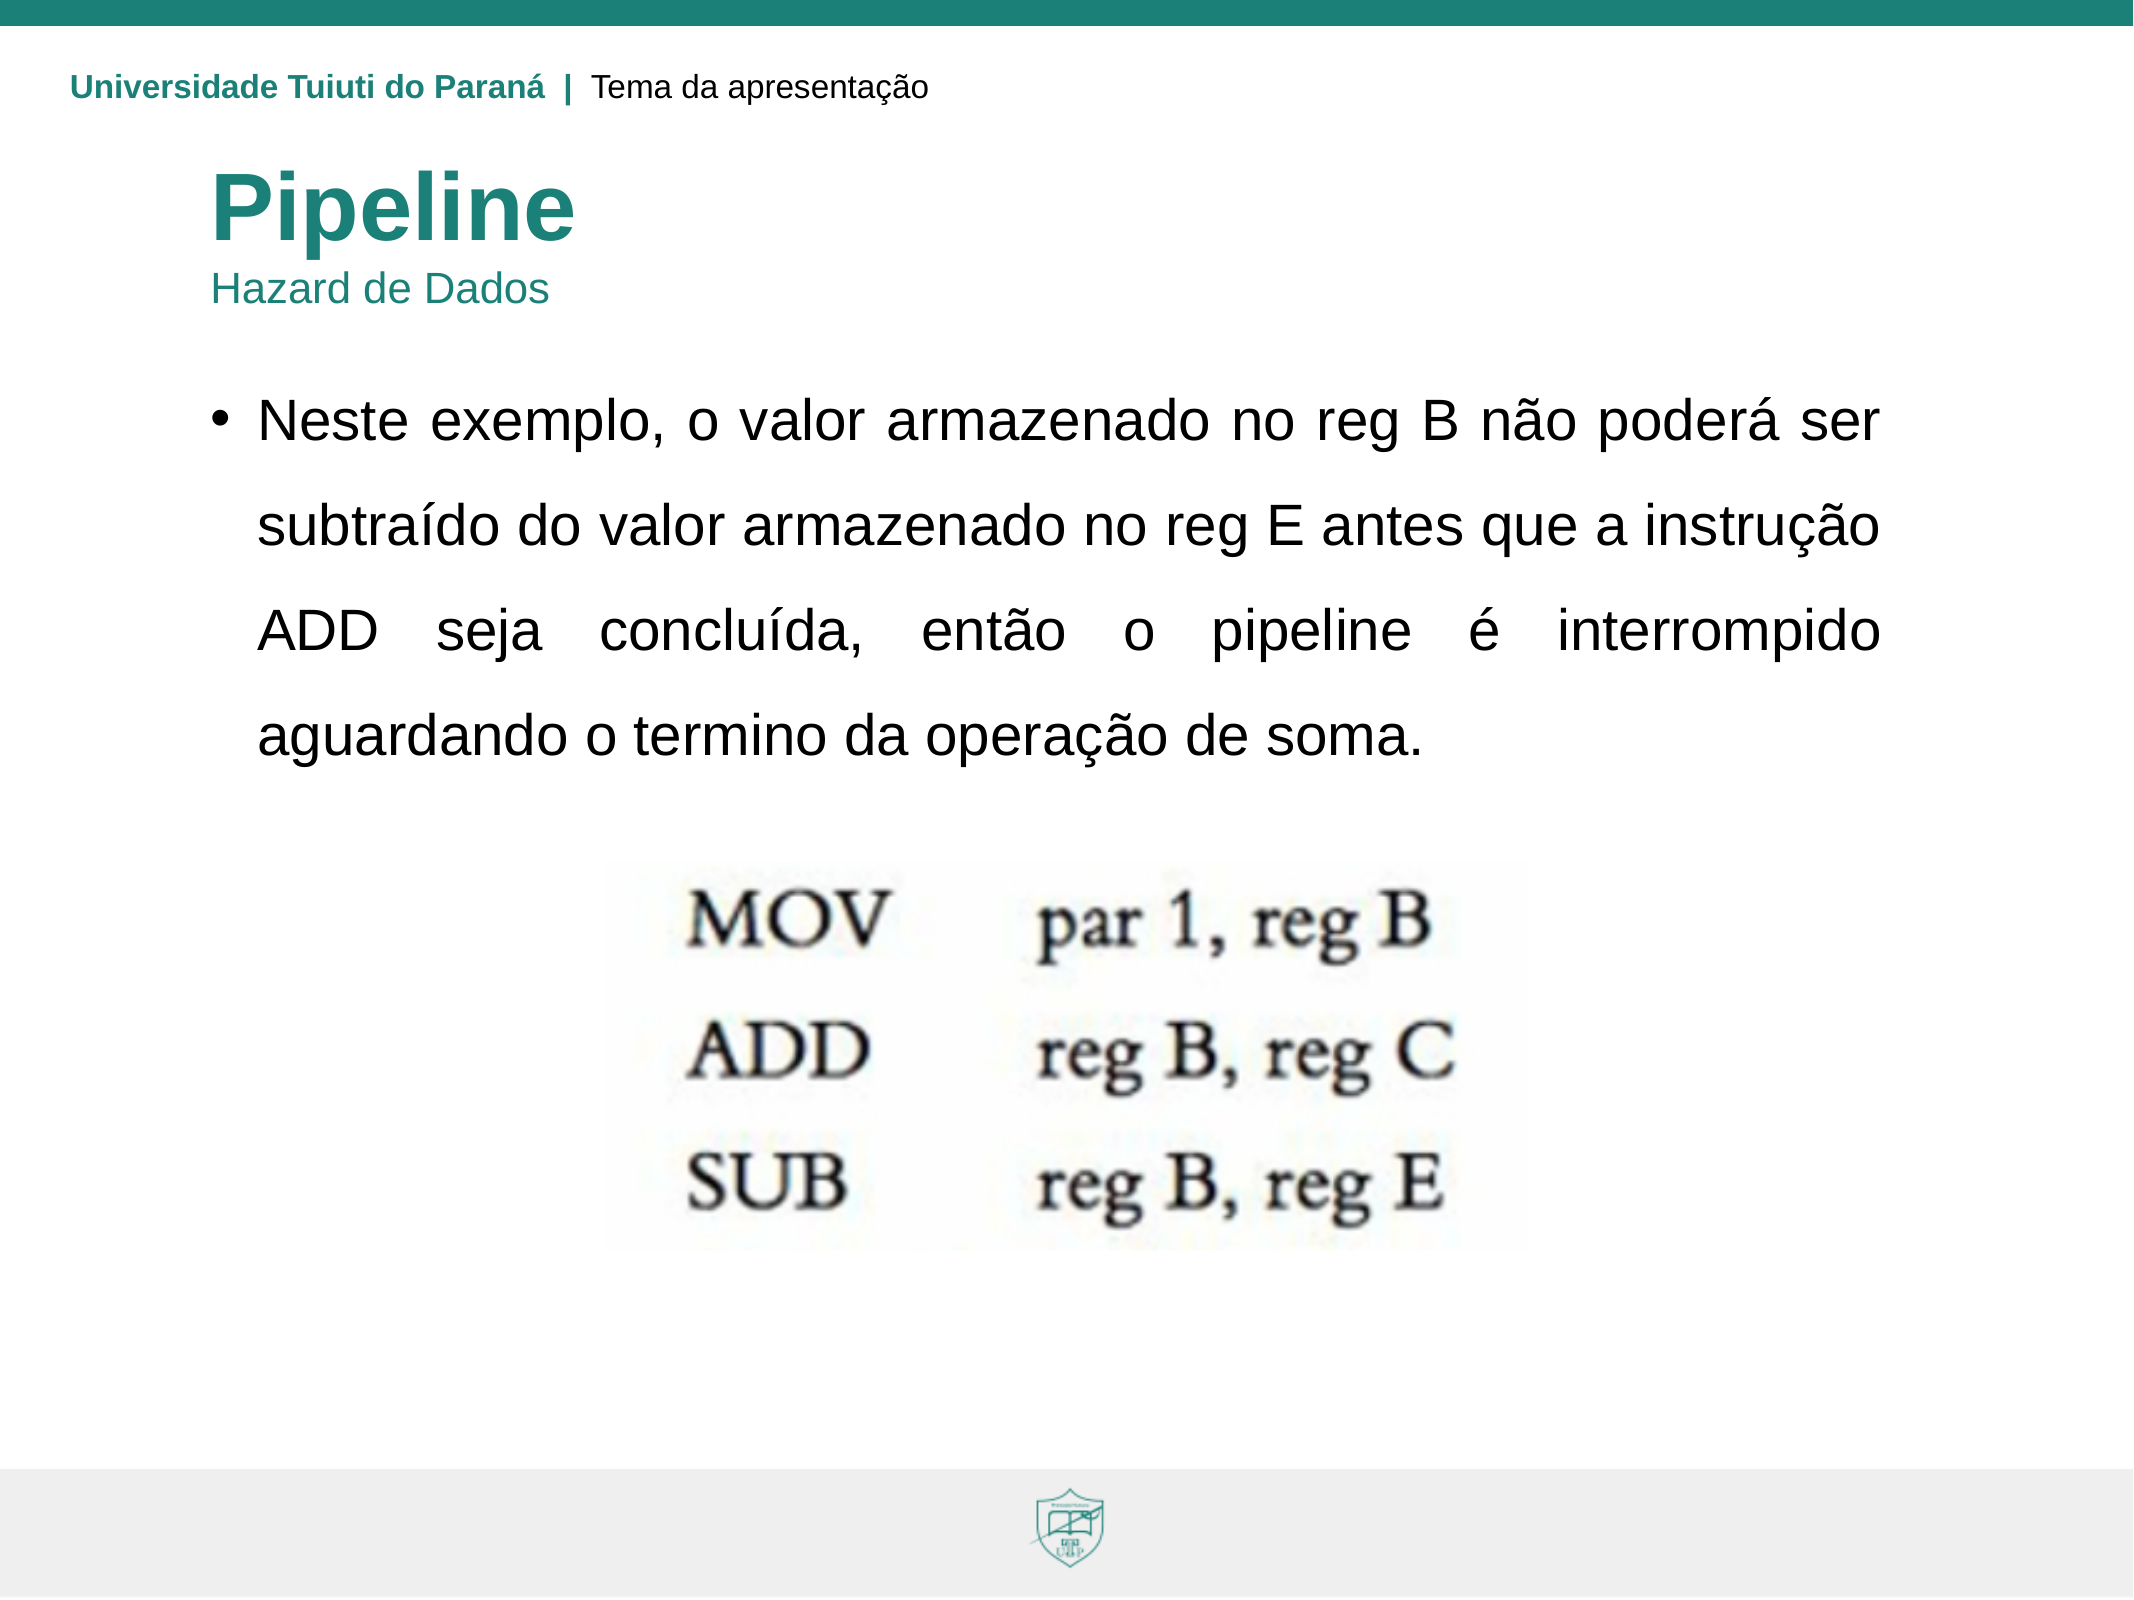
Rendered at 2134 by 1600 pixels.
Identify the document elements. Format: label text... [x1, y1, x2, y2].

picture [0, 1469, 2134, 1598]
picture [0, 0, 2134, 26]
text_box Universidade Tuiuti do Paraná | Tema da apresentação [63, 59, 936, 112]
picture [604, 862, 1529, 1251]
text_box Pipeline Hazard de Dados Neste exemplo, o valor armazenado no reg B não poderá ser subtraído do valor armazenado no reg E antes que a instrução ADD seja concluída, então o pipeline é interrompido aguardando o termino da operação de soma. [204, 138, 1890, 774]
